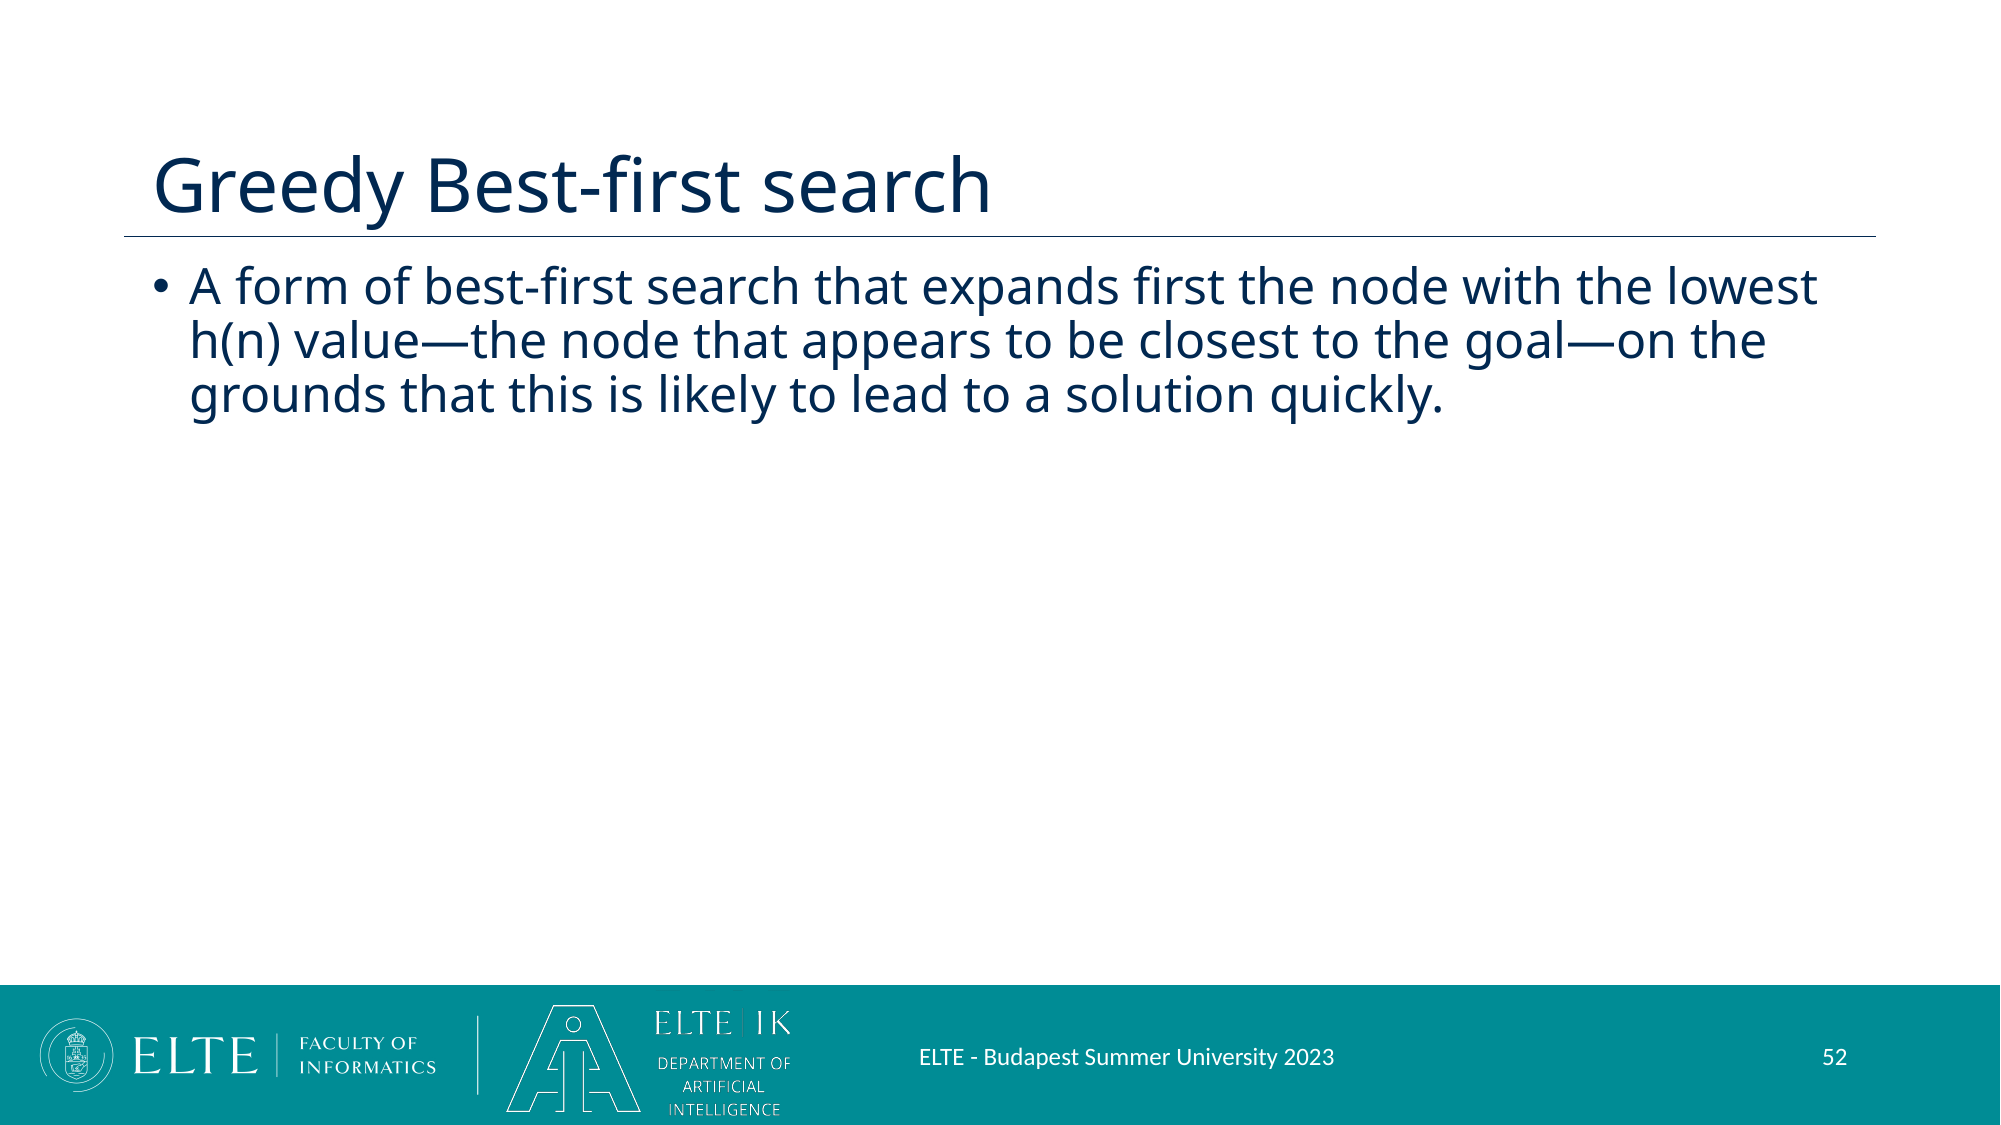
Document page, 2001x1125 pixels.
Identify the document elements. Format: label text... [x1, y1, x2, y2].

title Greedy Best-first search [137, 59, 1863, 237]
picture [0, 985, 2000, 1125]
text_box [504, 990, 790, 1120]
slide_number 52 [1563, 1026, 1863, 1085]
list A form of best-first search that expands first the node with the lowest h(n) value—the node that appears to be closest to the goal—on the grounds that this is likely to lead to a solution quickly. [137, 254, 1863, 968]
footer ELTE - Budapest Summer University 2023 [790, 1025, 1465, 1085]
